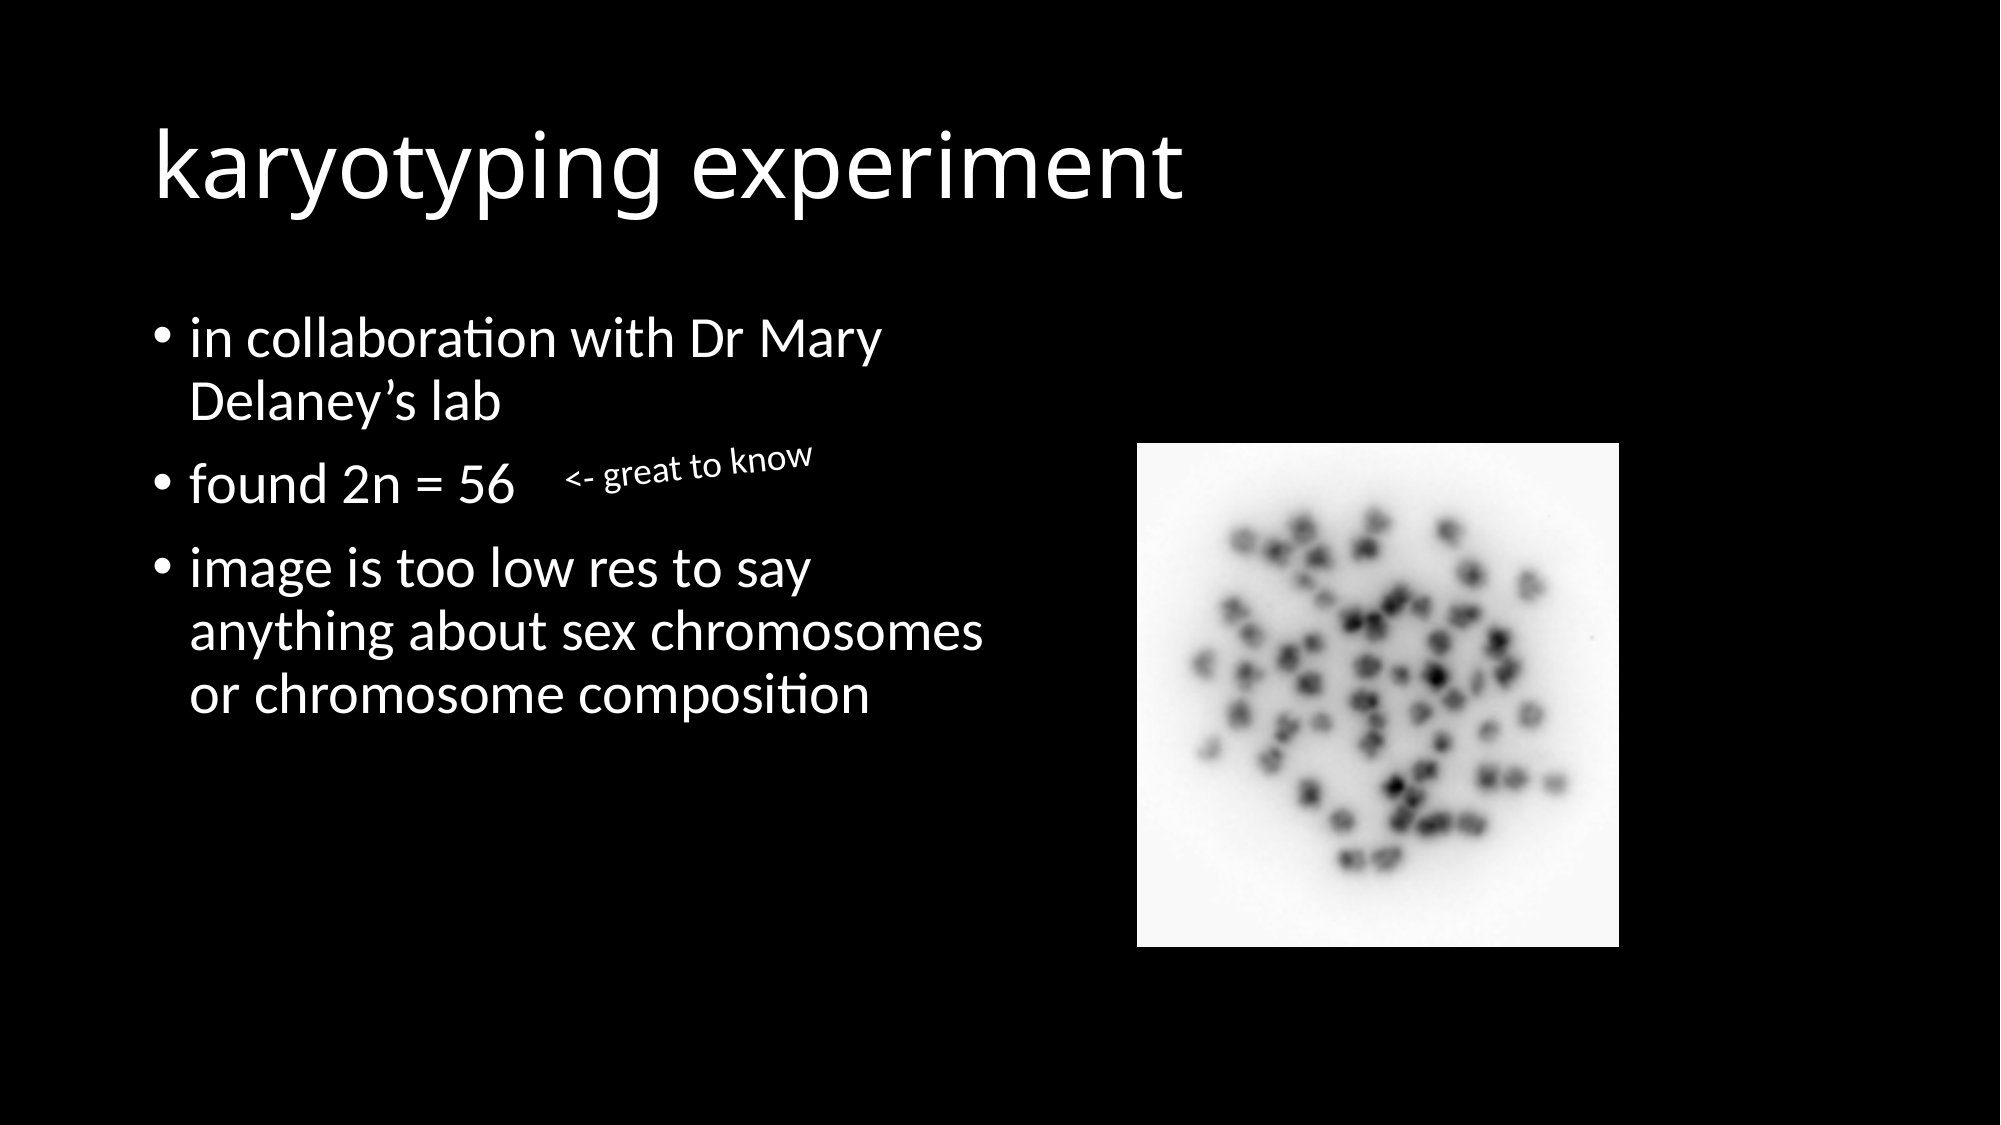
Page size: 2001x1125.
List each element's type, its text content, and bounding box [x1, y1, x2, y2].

list in collaboration with Dr Mary Delaney’s lab found 2n = 56 image is too low res to say anything about sex chromosomes or chromosome composition [137, 299, 1042, 1014]
title karyotyping experiment [137, 59, 1863, 278]
text_box <- great to know [546, 419, 831, 510]
picture [1137, 443, 1619, 947]
